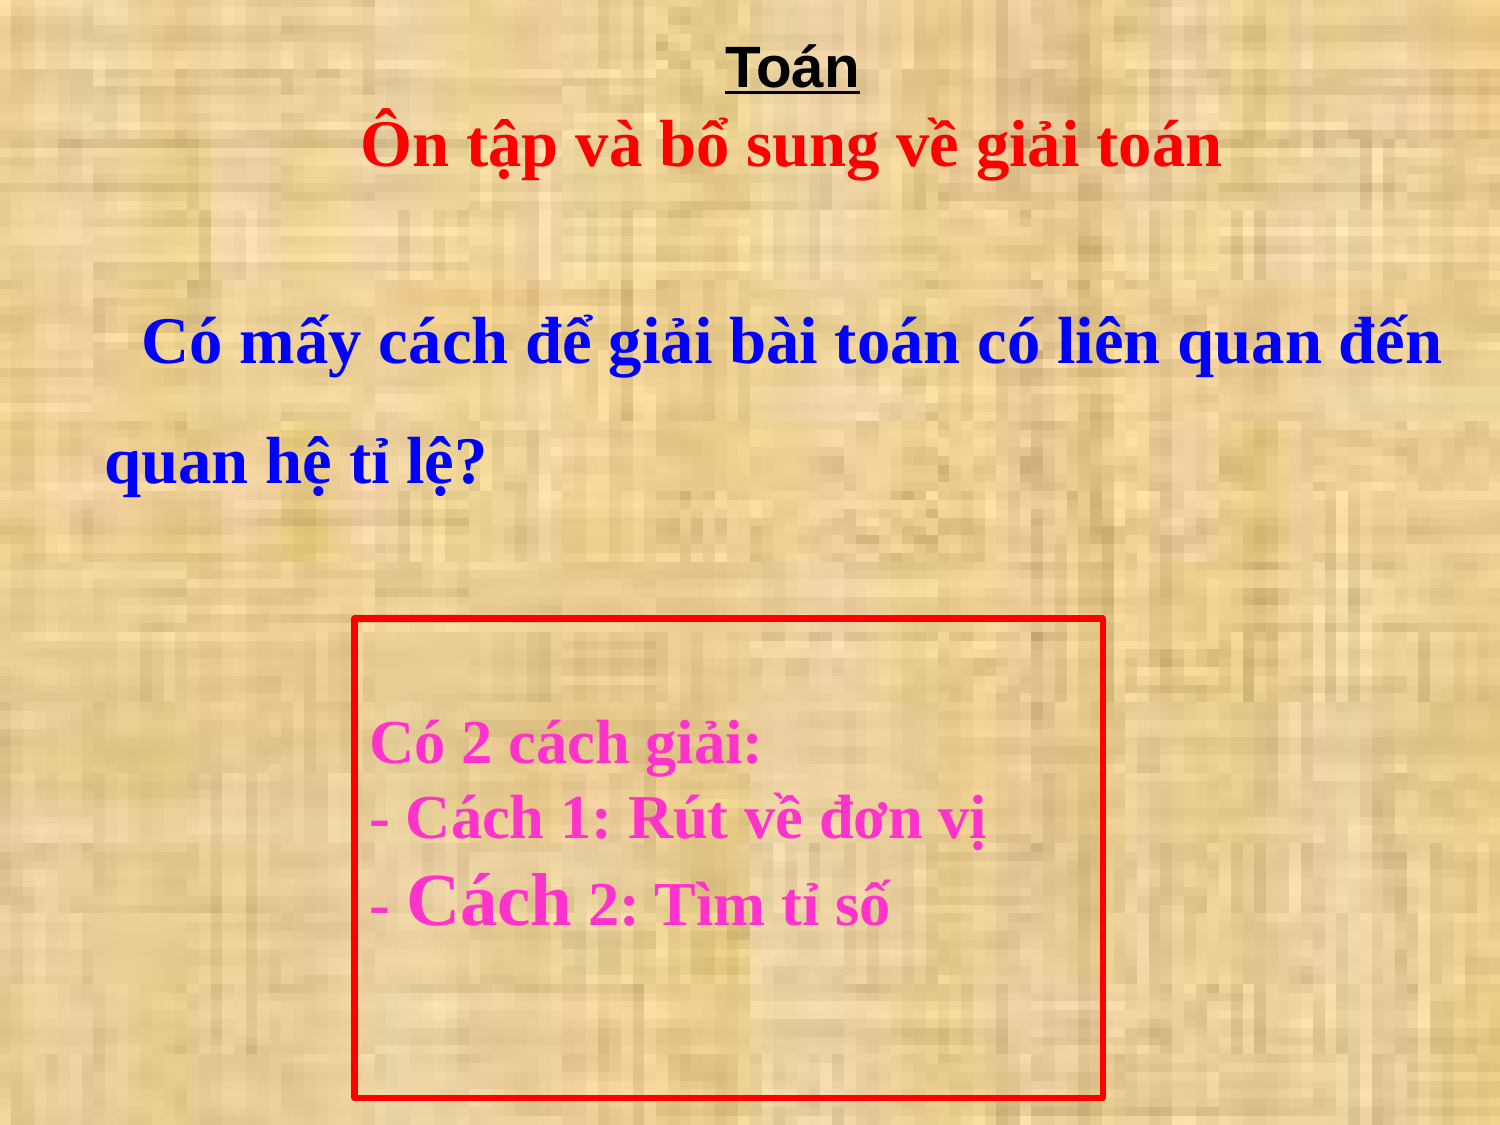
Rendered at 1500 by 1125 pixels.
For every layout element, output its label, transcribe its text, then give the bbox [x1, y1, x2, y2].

text_box Toán Ôn tập và bổ sung về giải toán [234, 21, 1350, 187]
text_box Có 2 cách giải: - Cách 1: Rút về đơn vị - Cách 2: Tìm tỉ số [354, 618, 1103, 1099]
text_box Có mấy cách để giải bài toán có liên quan đến quan hệ tỉ lệ? [89, 249, 1460, 504]
list [317, 504, 1411, 926]
picture [0, 0, 1500, 1125]
